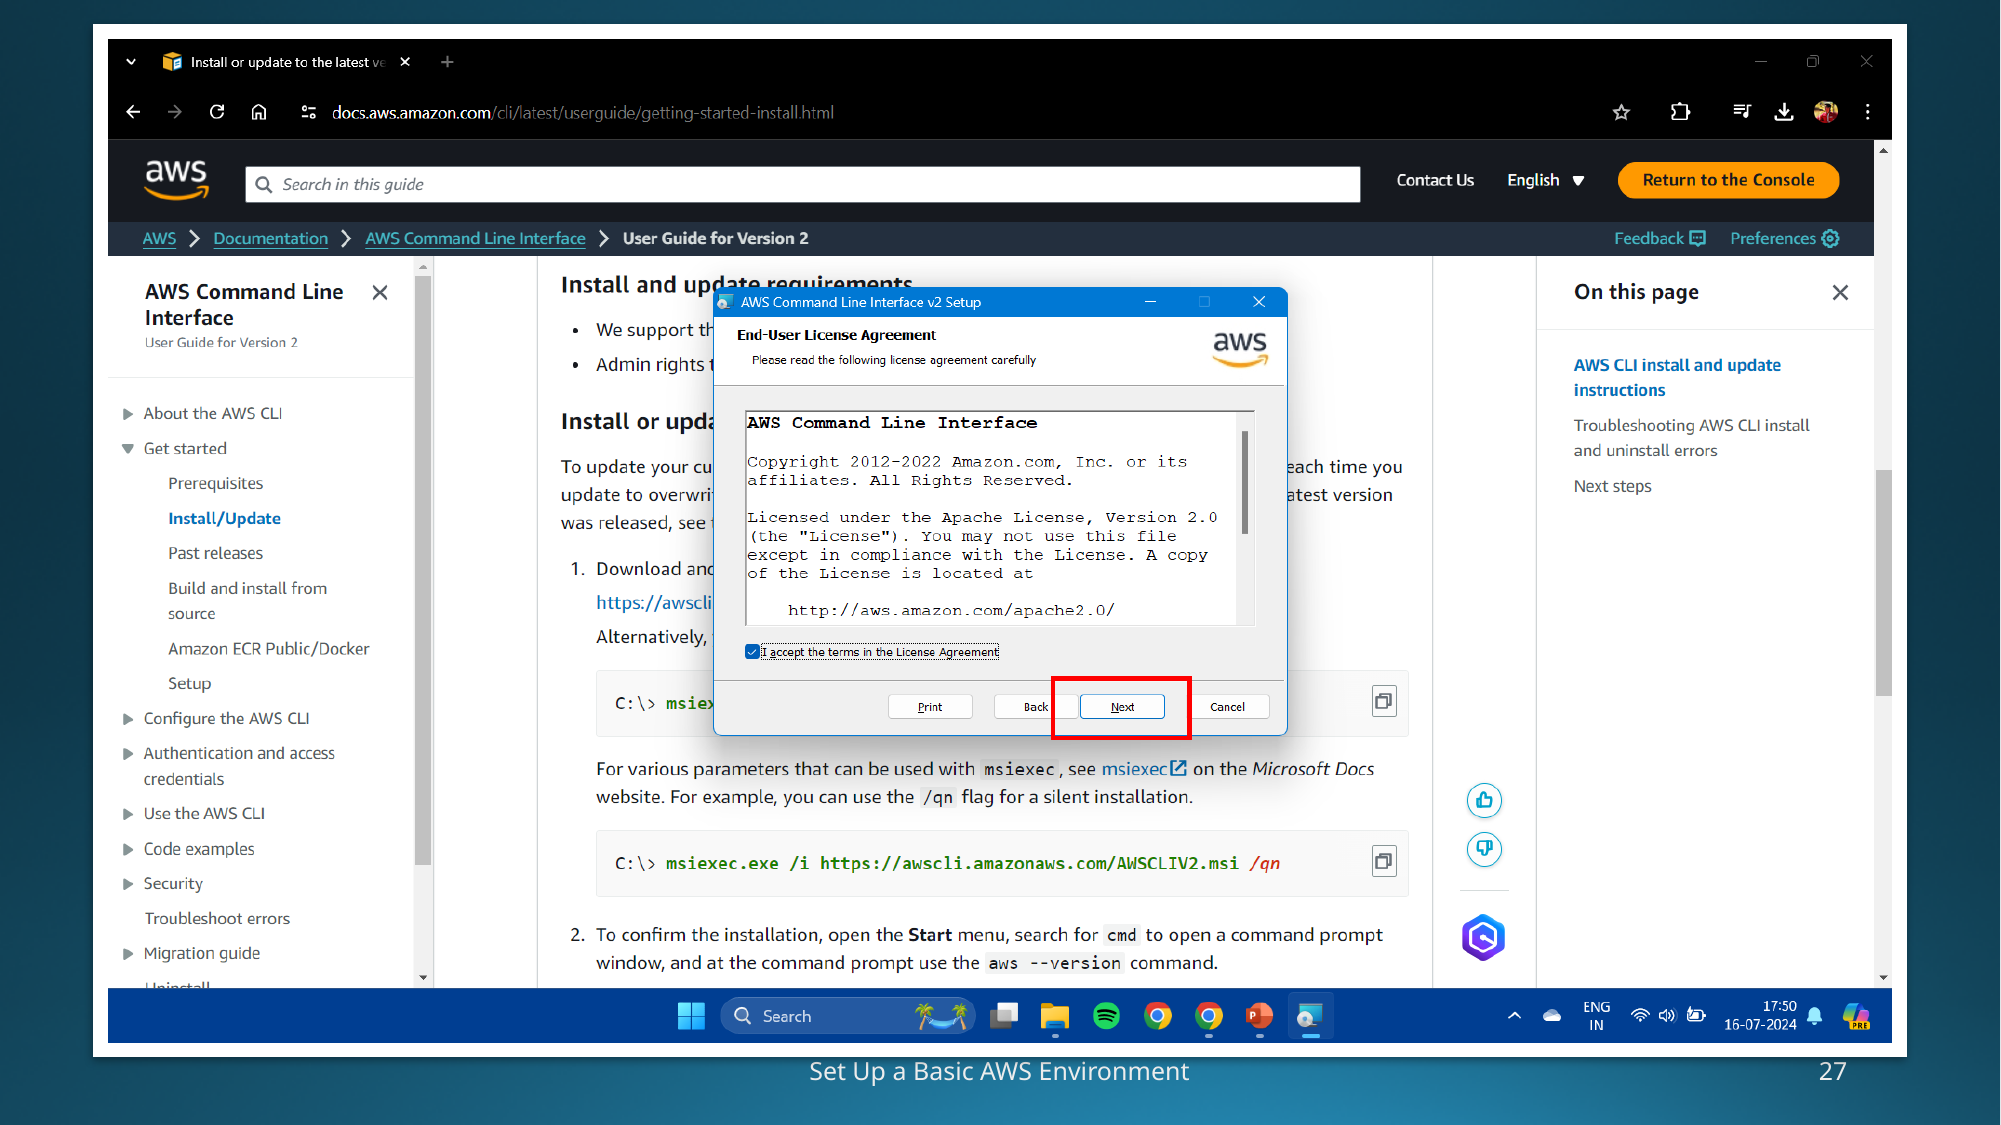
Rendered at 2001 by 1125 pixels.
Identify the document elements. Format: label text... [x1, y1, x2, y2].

picture [0, 0, 2001, 1125]
footer Set Up a Basic AWS Environment [662, 1066, 1338, 1103]
slide_number 27 [1412, 1066, 1863, 1103]
